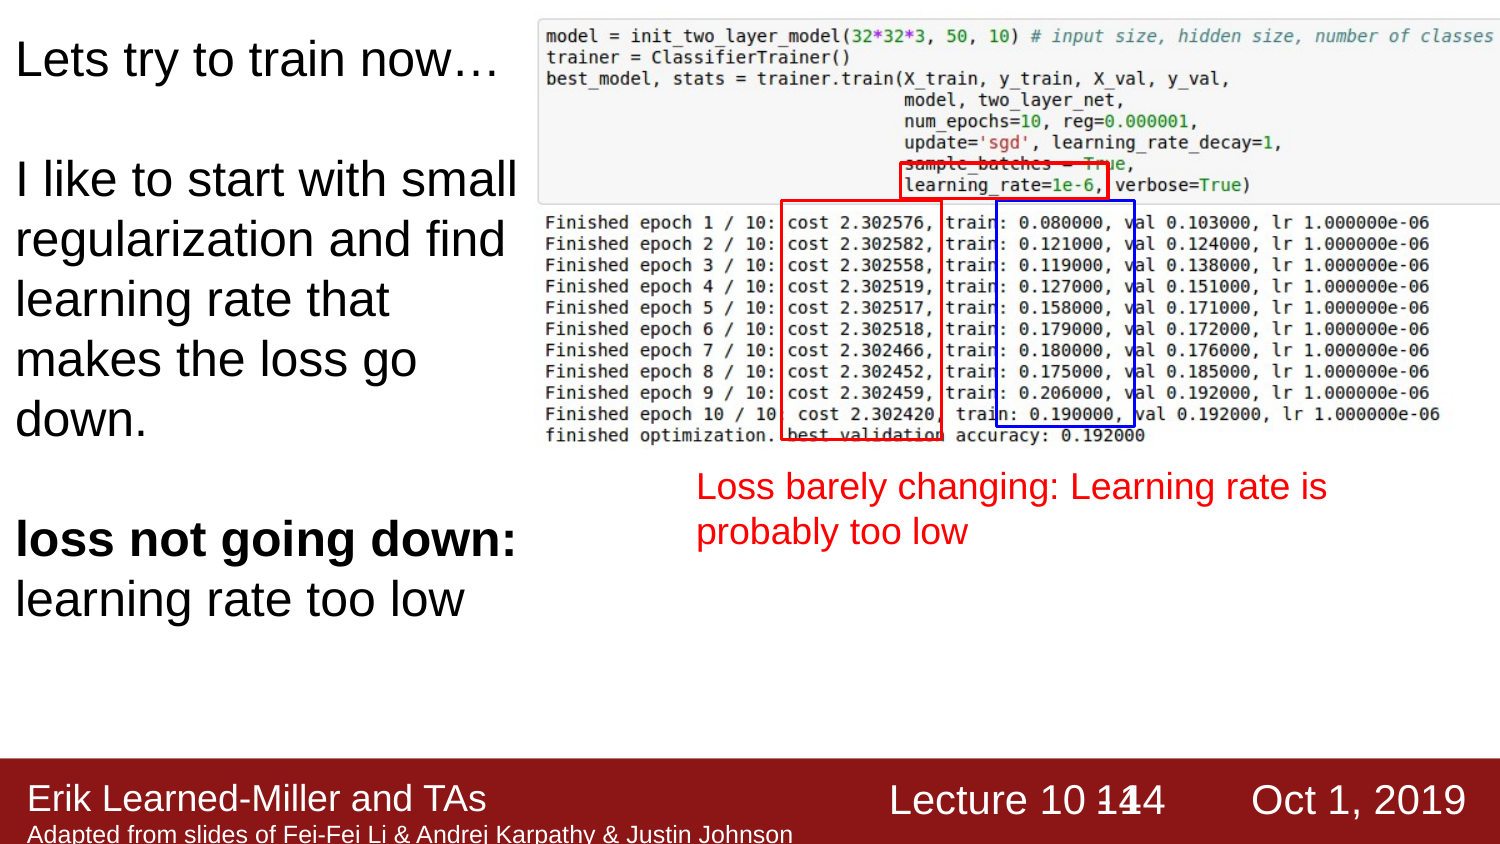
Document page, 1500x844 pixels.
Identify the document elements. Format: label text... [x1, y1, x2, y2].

text_box Lets try to train now… I like to start with small regularization and find learning rate that makes the loss go down. loss not going down: learning rate too low [0, 11, 532, 275]
text_box Loss barely changing: Learning rate is probably too low [681, 457, 1402, 658]
slide_number ‹#› [1066, 765, 1104, 831]
slide_number ‹#› [1104, 765, 1230, 831]
picture [534, 10, 1500, 449]
